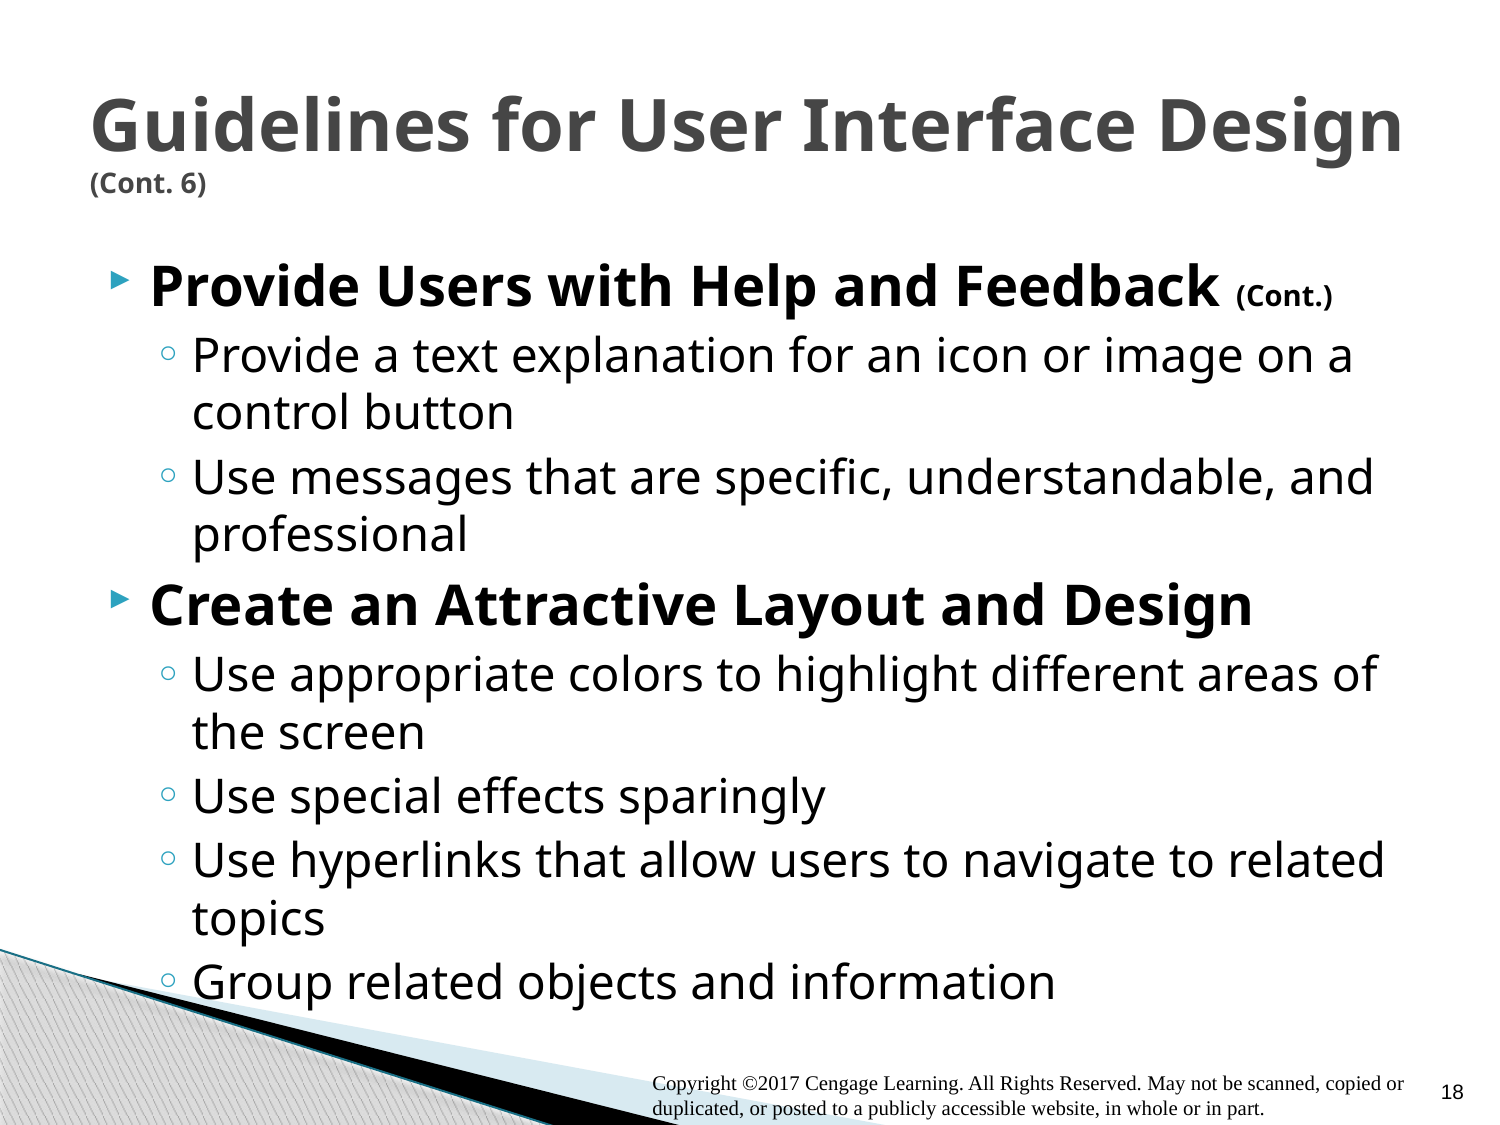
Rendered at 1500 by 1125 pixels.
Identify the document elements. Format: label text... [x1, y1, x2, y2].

list Provide Users with Help and Feedback (Cont.) Provide a text explanation for an icon or image on a control button Use messages that are specific, understandable, and professional Create an Attractive Layout and Design Use appropriate colors to highlight different areas of the screen Use special effects sparingly Use hyperlinks that allow users to navigate to related topics Group related objects and information [75, 243, 1425, 986]
footer Copyright ©2017 Cengage Learning. All Rights Reserved. May not be scanned, copied or duplicated, or posted to a publicly accessible website, in whole or in part. [637, 1062, 1444, 1125]
slide_number 18 [1418, 1051, 1479, 1112]
title Guidelines for User Interface Design (Cont. 6) [75, 45, 1425, 233]
